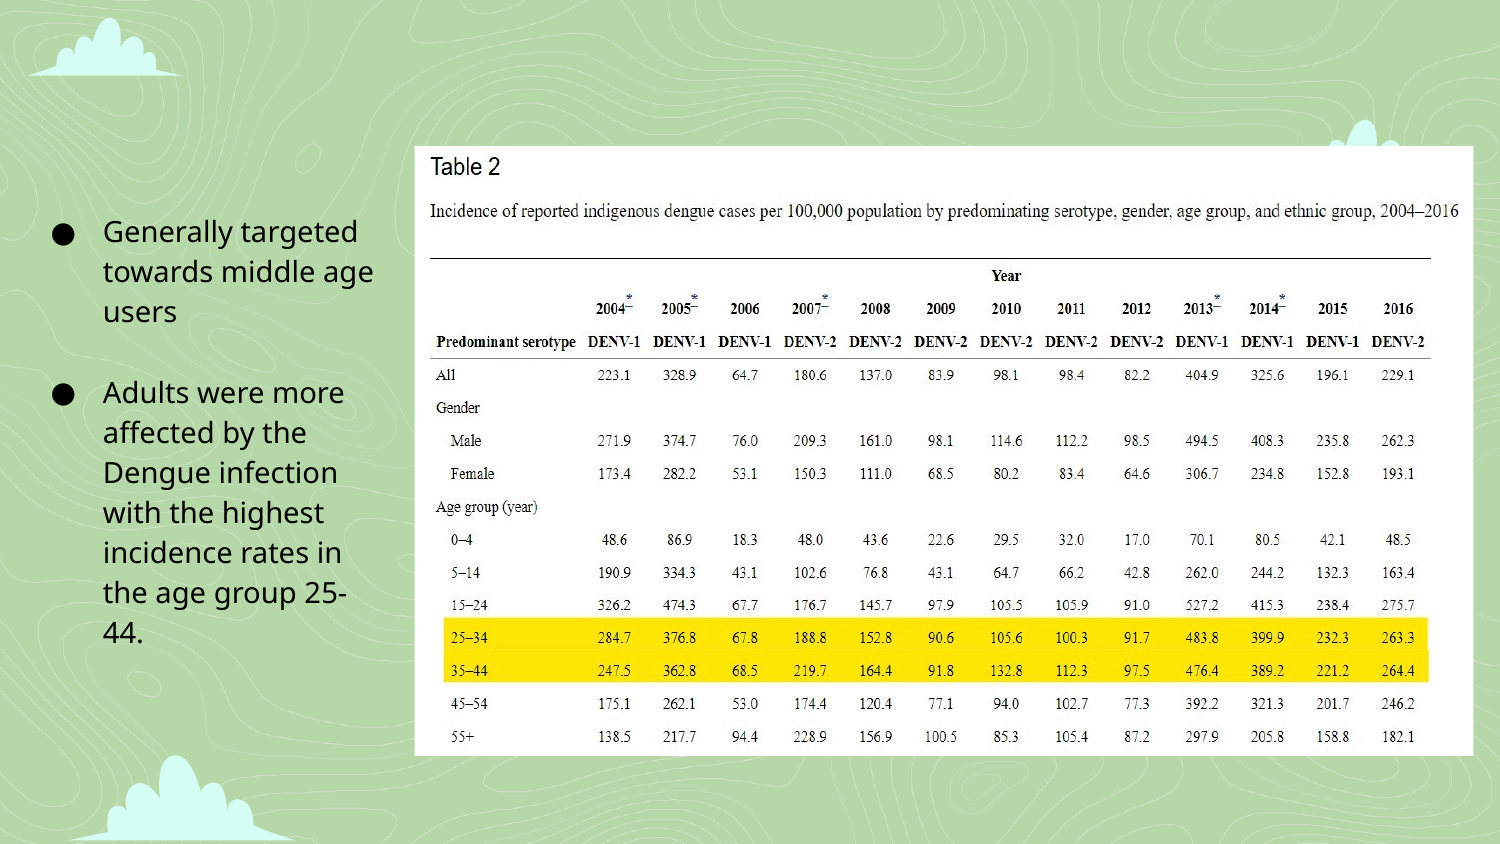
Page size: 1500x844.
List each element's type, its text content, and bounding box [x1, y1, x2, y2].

text_box Generally targeted towards middle age users Adults were more affected by the Dengue infection with the highest incidence rates in the age group 25-44. [12, 193, 403, 700]
picture [414, 146, 1474, 756]
